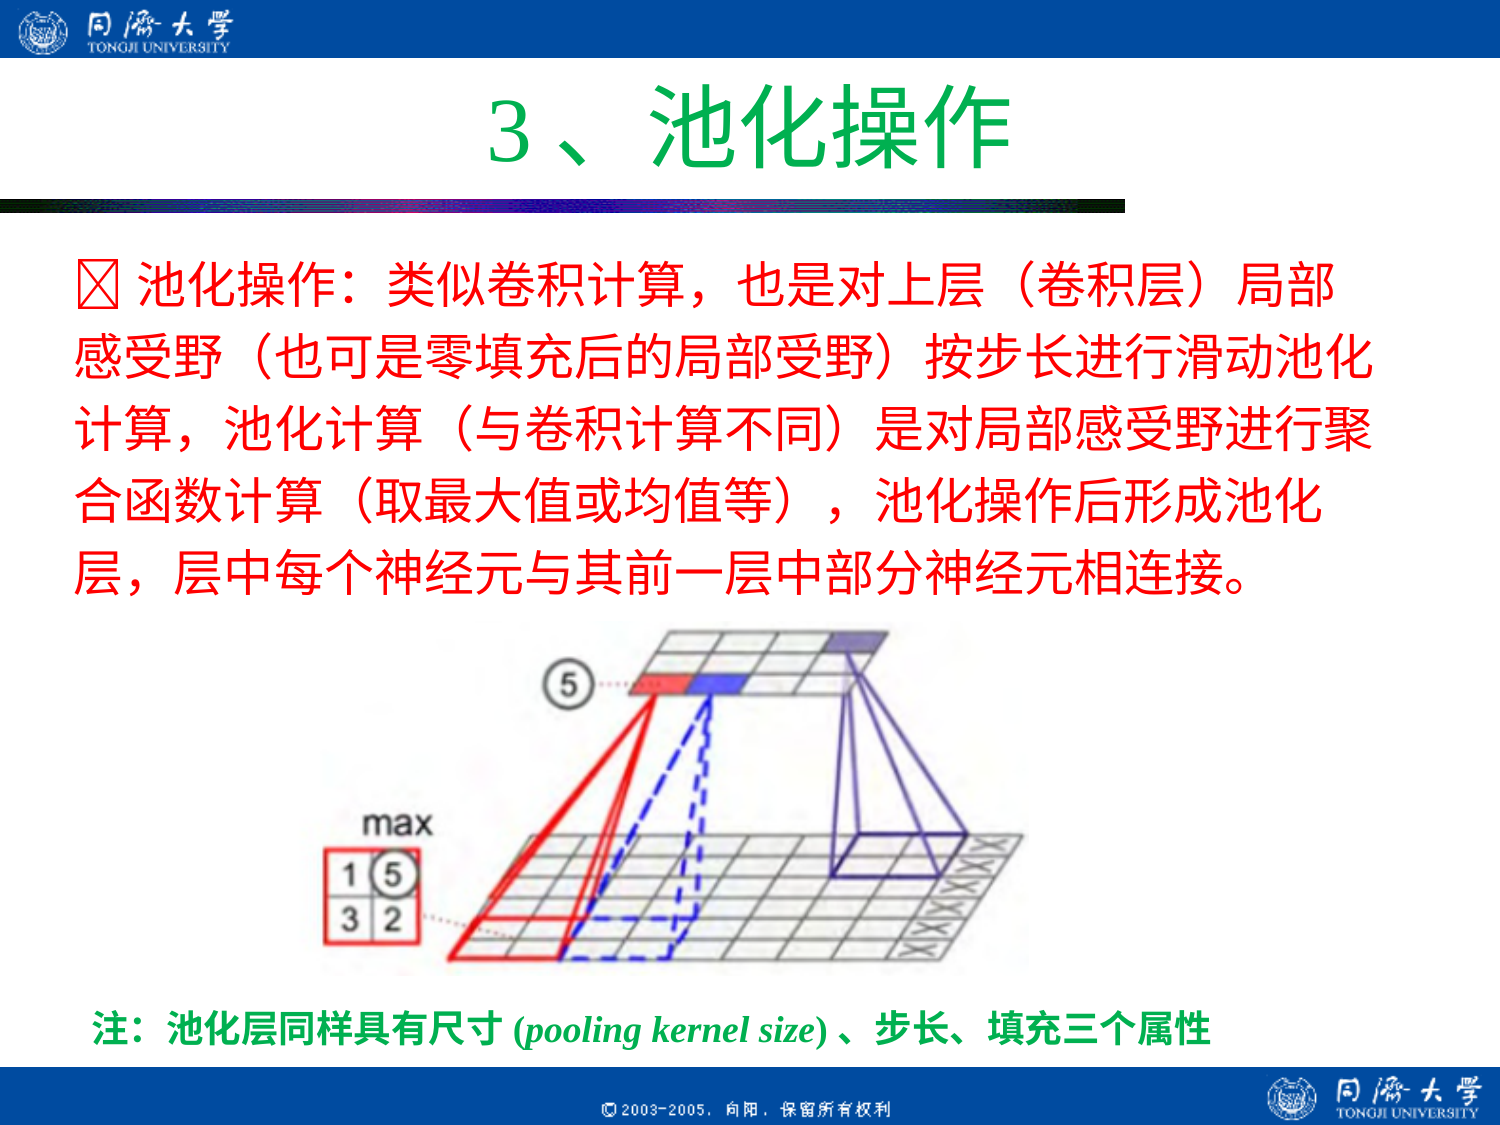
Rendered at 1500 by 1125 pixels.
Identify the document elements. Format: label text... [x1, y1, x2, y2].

picture [0, 0, 1500, 58]
text_box 注：池化层同样具有尺寸(pooling kernel size)、步长、填充三个属性 [76, 997, 1417, 1058]
picture [0, 199, 1125, 213]
picture [289, 621, 1029, 976]
picture [0, 1067, 1500, 1125]
text_box 池化操作：类似卷积计算，也是对上层（卷积层）局部感受野（也可是零填充后的局部受野）按步长进行滑动池化计算，池化计算（与卷积计算不同）是对局部感受野进行聚合函数计算（取最大值或均值等），池化操作后形成池化层，层中每个神经元与其前一层中部分神经元相连接。 [59, 234, 1400, 681]
title 3、池化操作 [112, 62, 1388, 188]
